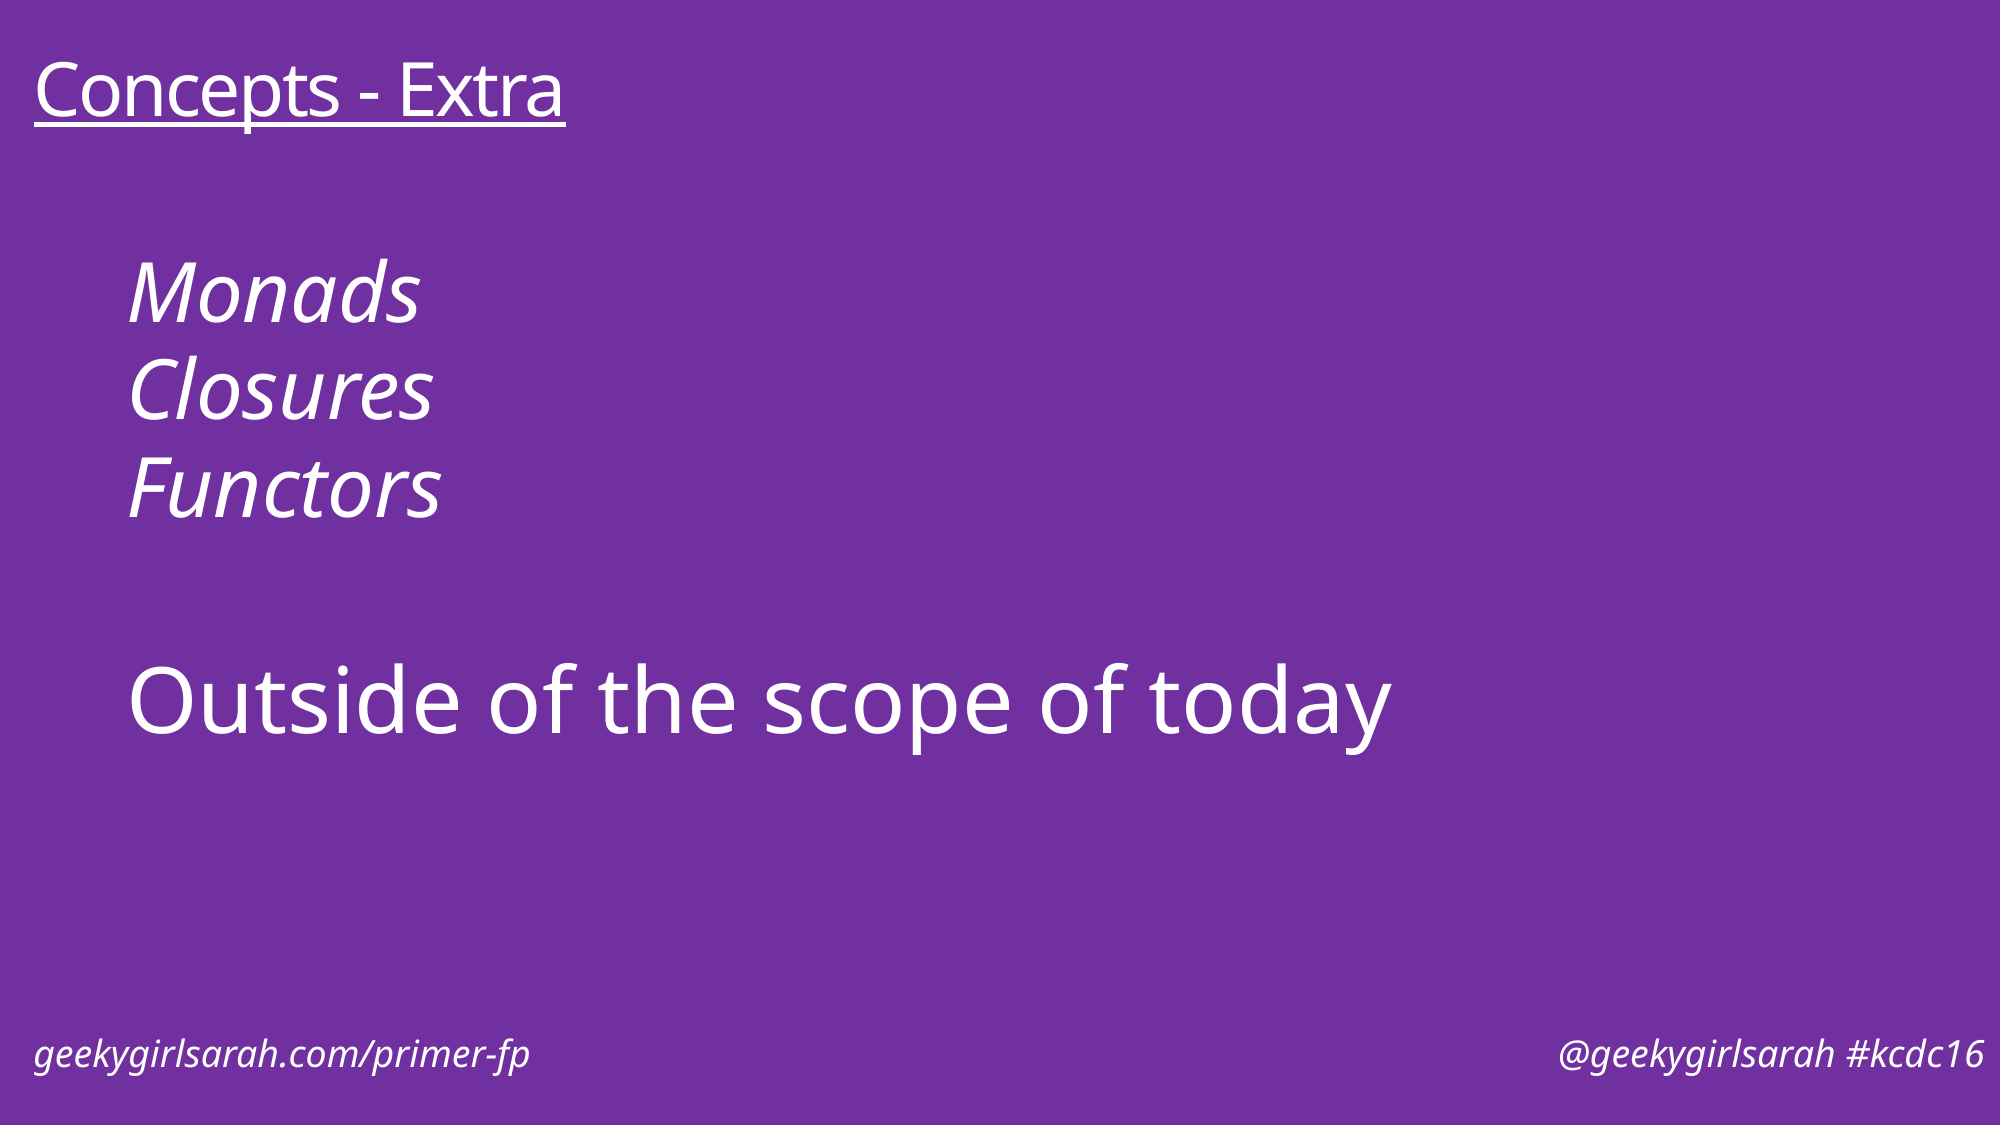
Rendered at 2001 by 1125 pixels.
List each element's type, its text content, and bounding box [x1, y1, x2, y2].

list Monads Closures Functors Outside of the scope of today [111, 179, 1876, 948]
title Concepts - Extra [18, 6, 1875, 180]
